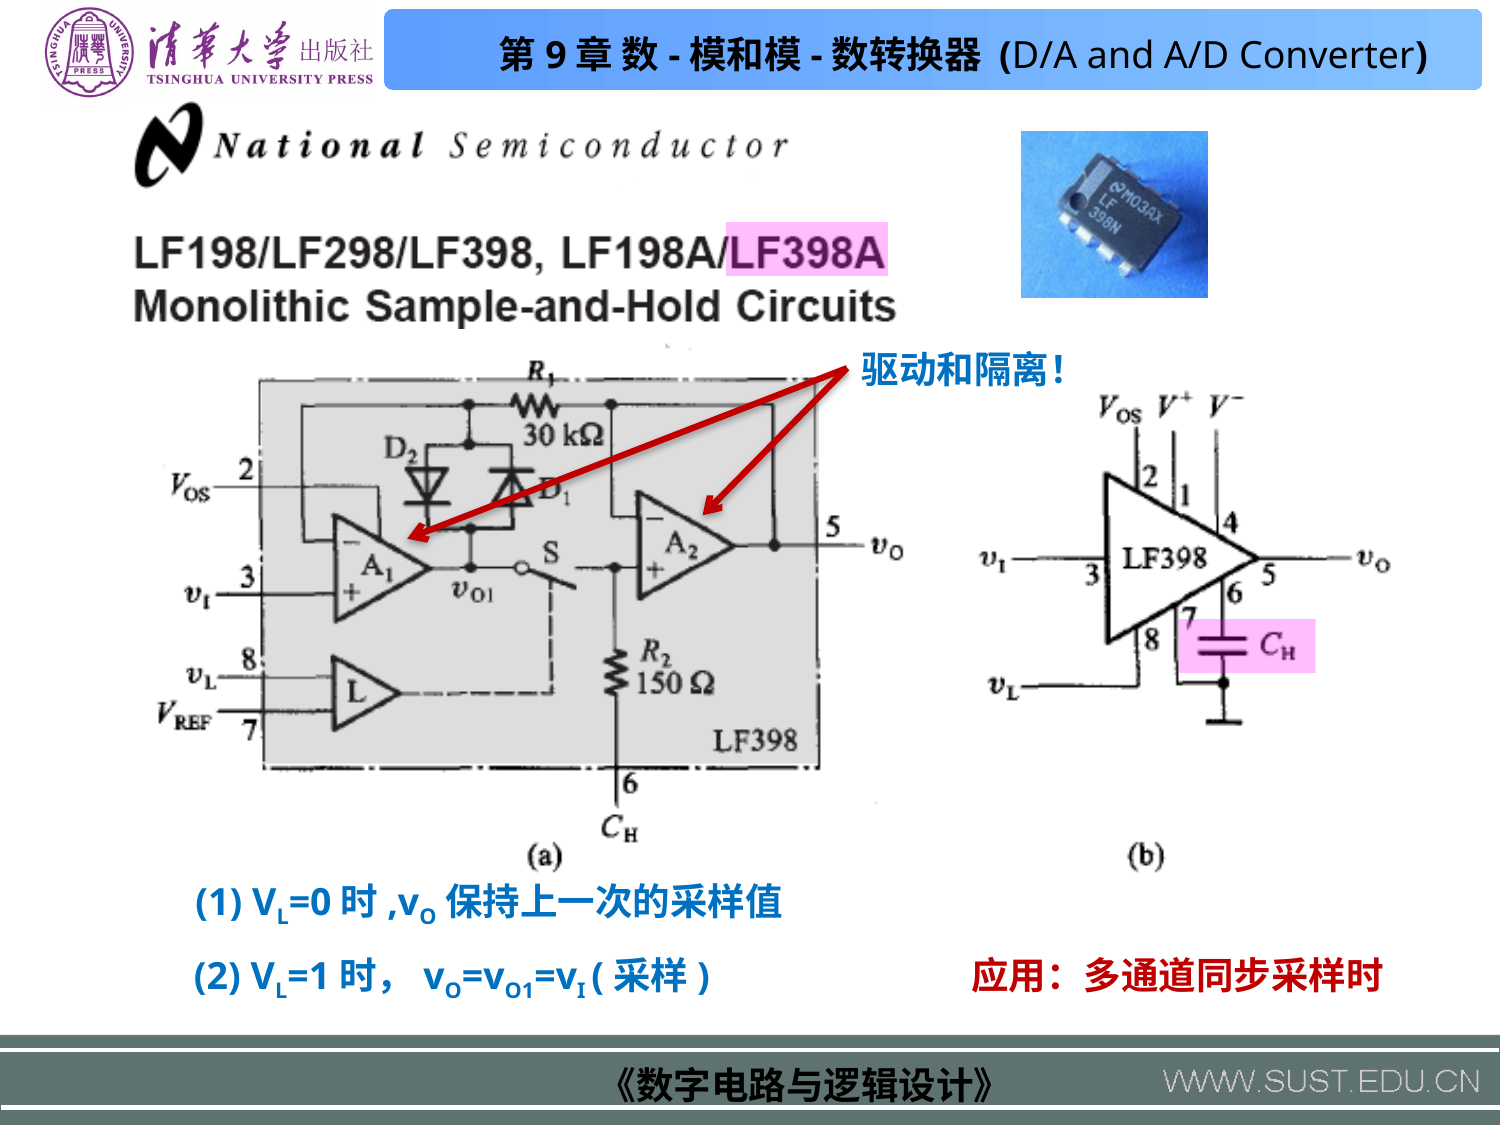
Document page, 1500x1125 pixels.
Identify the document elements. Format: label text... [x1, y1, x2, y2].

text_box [1151, 1057, 1492, 1105]
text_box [702, 373, 845, 516]
picture [41, 0, 901, 329]
text_box (2) VL=1时，vO=vO1=vI (采样) [179, 944, 725, 1011]
text_box 应用：多通道同步采样时 [956, 944, 1399, 1005]
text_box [407, 368, 847, 539]
picture [150, 338, 1412, 890]
picture [1020, 131, 1208, 298]
text_box (1) VL=0时,vO保持上一次的采样值 [180, 898, 798, 937]
